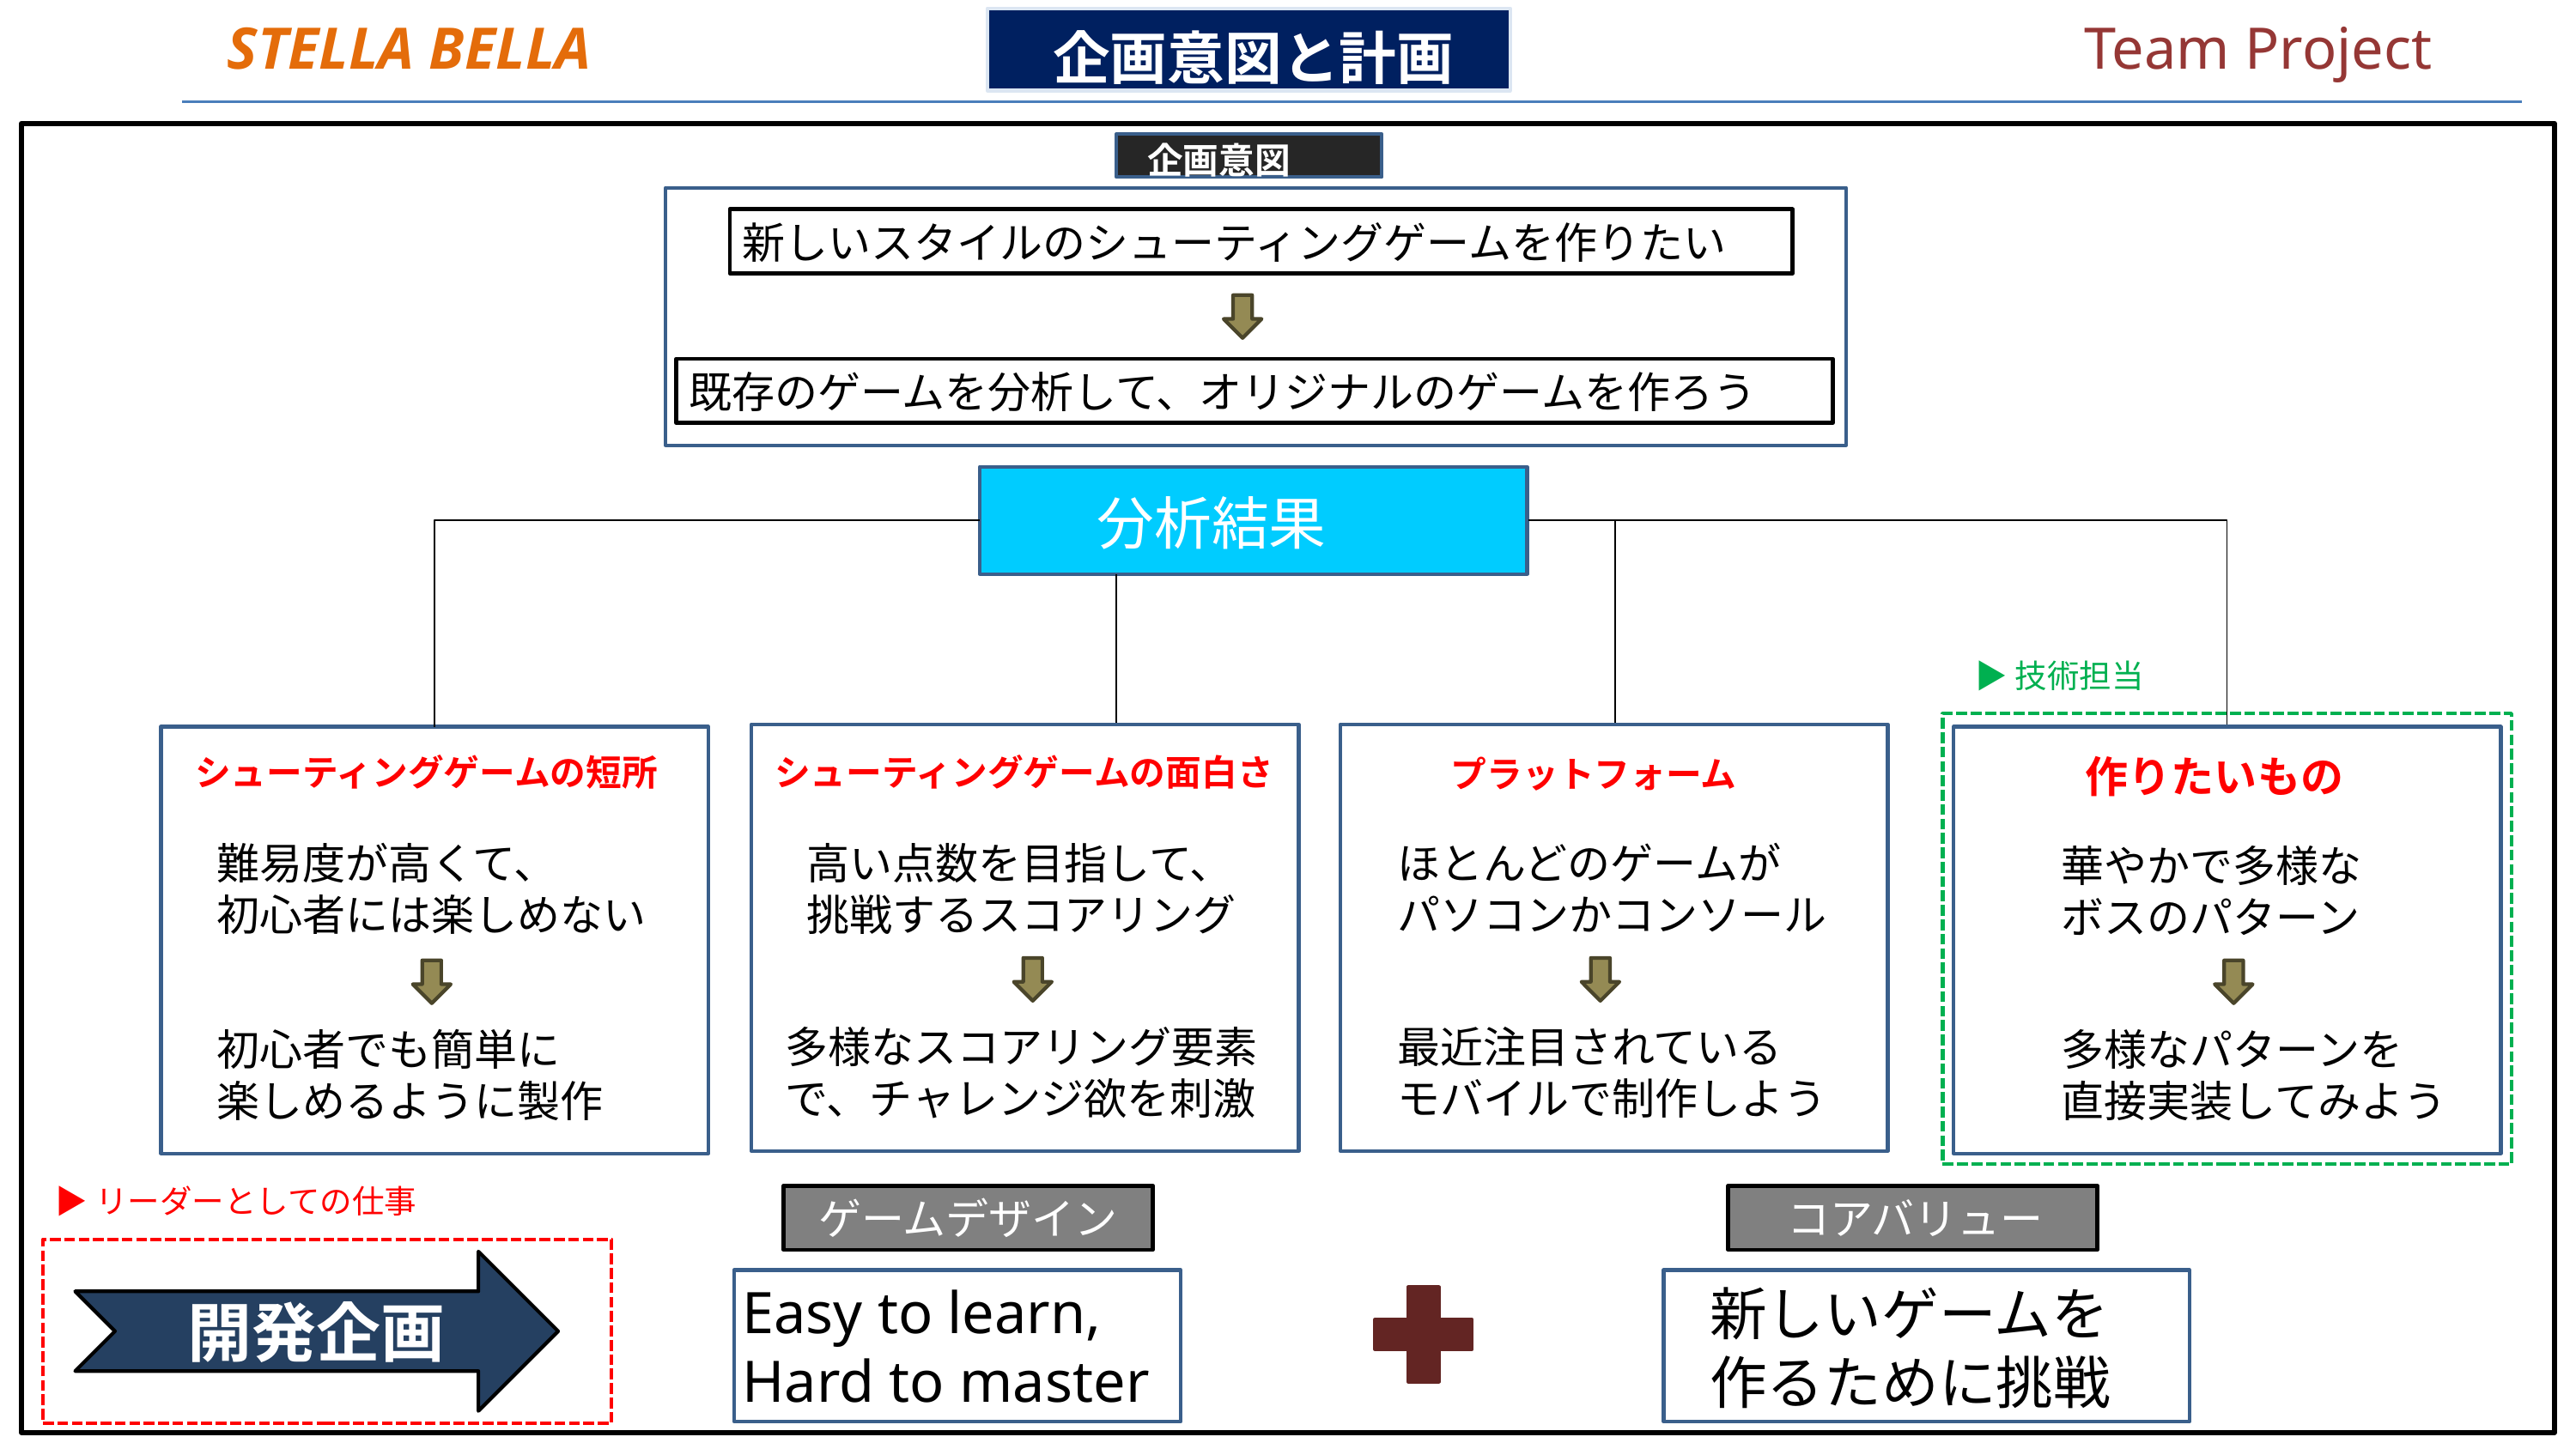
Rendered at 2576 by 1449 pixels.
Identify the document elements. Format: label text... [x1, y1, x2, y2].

text_box [1339, 723, 1890, 1153]
text_box コアバリュー [1728, 1185, 2098, 1250]
text_box シューティングゲームの面白さ [815, 743, 1318, 799]
text_box [978, 465, 1529, 481]
text_box 新しいゲームを 作るために挑戦 [1697, 1271, 2222, 1422]
text_box シューティングゲームの短所 [182, 743, 599, 799]
text_box [1012, 955, 1054, 1003]
text_box 企画意図 [945, 131, 1601, 187]
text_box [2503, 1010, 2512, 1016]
text_box [20, 122, 2556, 1434]
text_box 難易度が高くて、 初心者には楽しめない [204, 830, 665, 946]
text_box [1616, 519, 2227, 727]
text_box [1373, 1285, 1473, 1384]
text_box ほとんどのゲームが パソコンかコンソール [1384, 830, 1923, 946]
text_box プラットフォーム [1437, 745, 1899, 802]
text_box ゲームデザイン [783, 1185, 1153, 1250]
text_box [986, 7, 1512, 93]
text_box 分析結果 [869, 481, 2123, 562]
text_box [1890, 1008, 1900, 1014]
text_box [1222, 293, 1264, 340]
text_box [978, 562, 1523, 576]
text_box 作りたいもの [2073, 743, 2533, 808]
text_box [2231, 712, 2513, 743]
text_box [1579, 955, 1621, 1003]
text_box 企画意図と計画 [999, 15, 1507, 98]
text_box [159, 724, 710, 1155]
text_box Team Project [2071, 5, 2576, 87]
text_box [815, 723, 1301, 743]
text_box 最近注目されている モバイルで制作しよう [1384, 1014, 1923, 1131]
text_box [664, 186, 1848, 447]
text_box 다양한 스코어링의 요소를 도입, 도전욕구를 자극시키자 [1301, 1010, 1309, 1140]
text_box 初心者でも簡単に 楽しめるように製作 [204, 1016, 677, 1132]
text_box [410, 958, 453, 1005]
text_box STELLA BELLA [214, 5, 837, 87]
text_box 多様なスコアリング要素で、チャレンジ欲を刺激 [772, 1014, 1278, 1131]
text_box [1941, 734, 2513, 1166]
text_box [41, 1238, 613, 1425]
text_box 新しいスタイルのシューティングゲームを作りたい [729, 209, 1793, 274]
text_box 既存のゲームを分析して、オリジナルのゲームを作ろう [815, 358, 1833, 423]
text_box [1662, 1268, 2191, 1423]
text_box [2213, 958, 2255, 1005]
text_box 高い点数を目指して、 挑戦するスコアリング [793, 830, 1267, 946]
text_box 華やかで多様な ボスのパターン [2049, 832, 2478, 949]
text_box [1952, 724, 2503, 1155]
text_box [604, 350, 811, 897]
text_box 多様なパターンを 直接実装してみよう [2048, 1016, 2576, 1132]
text_box [750, 799, 1301, 1153]
text_box ▶リーダーとしての仕事 [42, 1174, 505, 1227]
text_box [1528, 519, 1614, 727]
text_box Easy to learn, Hard to master [729, 1270, 1192, 1421]
text_box 開発企画 [73, 1249, 561, 1413]
